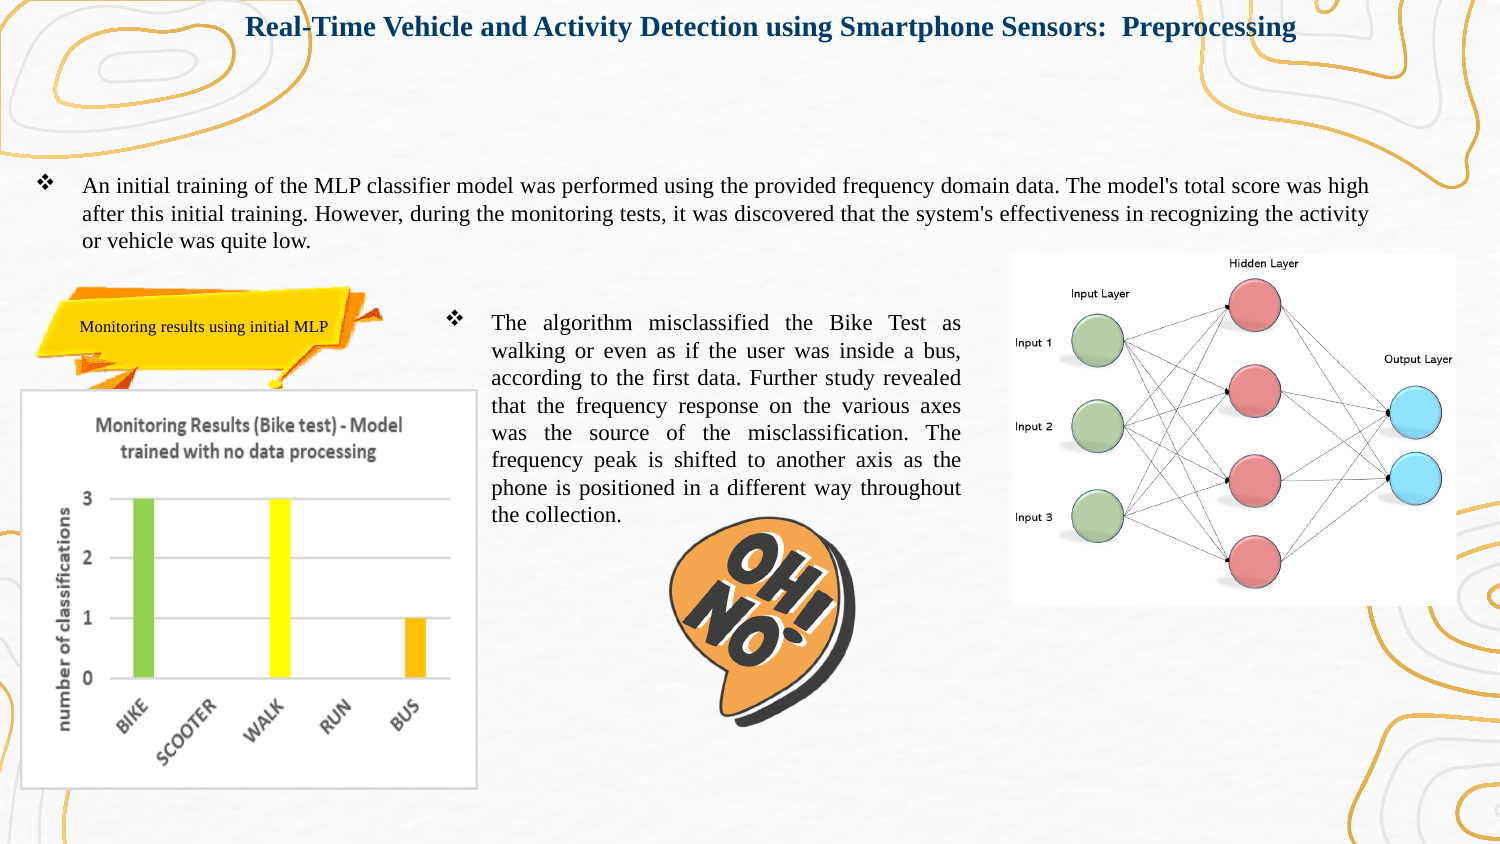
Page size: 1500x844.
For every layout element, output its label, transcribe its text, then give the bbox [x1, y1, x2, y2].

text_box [34, 284, 396, 387]
text_box The algorithm misclassified the Bike Test as walking or even as if the user was inside a bus, according to the first data. Further study revealed that the frequency response on the various axes was the source of the misclassification. The frequency peak is shifted to another axis as the phone is positioned in a different way throughout the collection. [429, 300, 978, 535]
picture [1011, 252, 1457, 606]
text_box An initial training of the MLP classifier model was performed using the provided frequency domain data. The model's total score was high after this initial training. However, during the monitoring tests, it was discovered that the system's effectiveness in recognizing the activity or vehicle was quite low. [20, 163, 1387, 261]
picture [20, 388, 478, 790]
text_box Real-Time Vehicle and Activity Detection using Smartphone Sensors: Preprocessing [230, 0, 1313, 50]
picture [618, 475, 896, 755]
